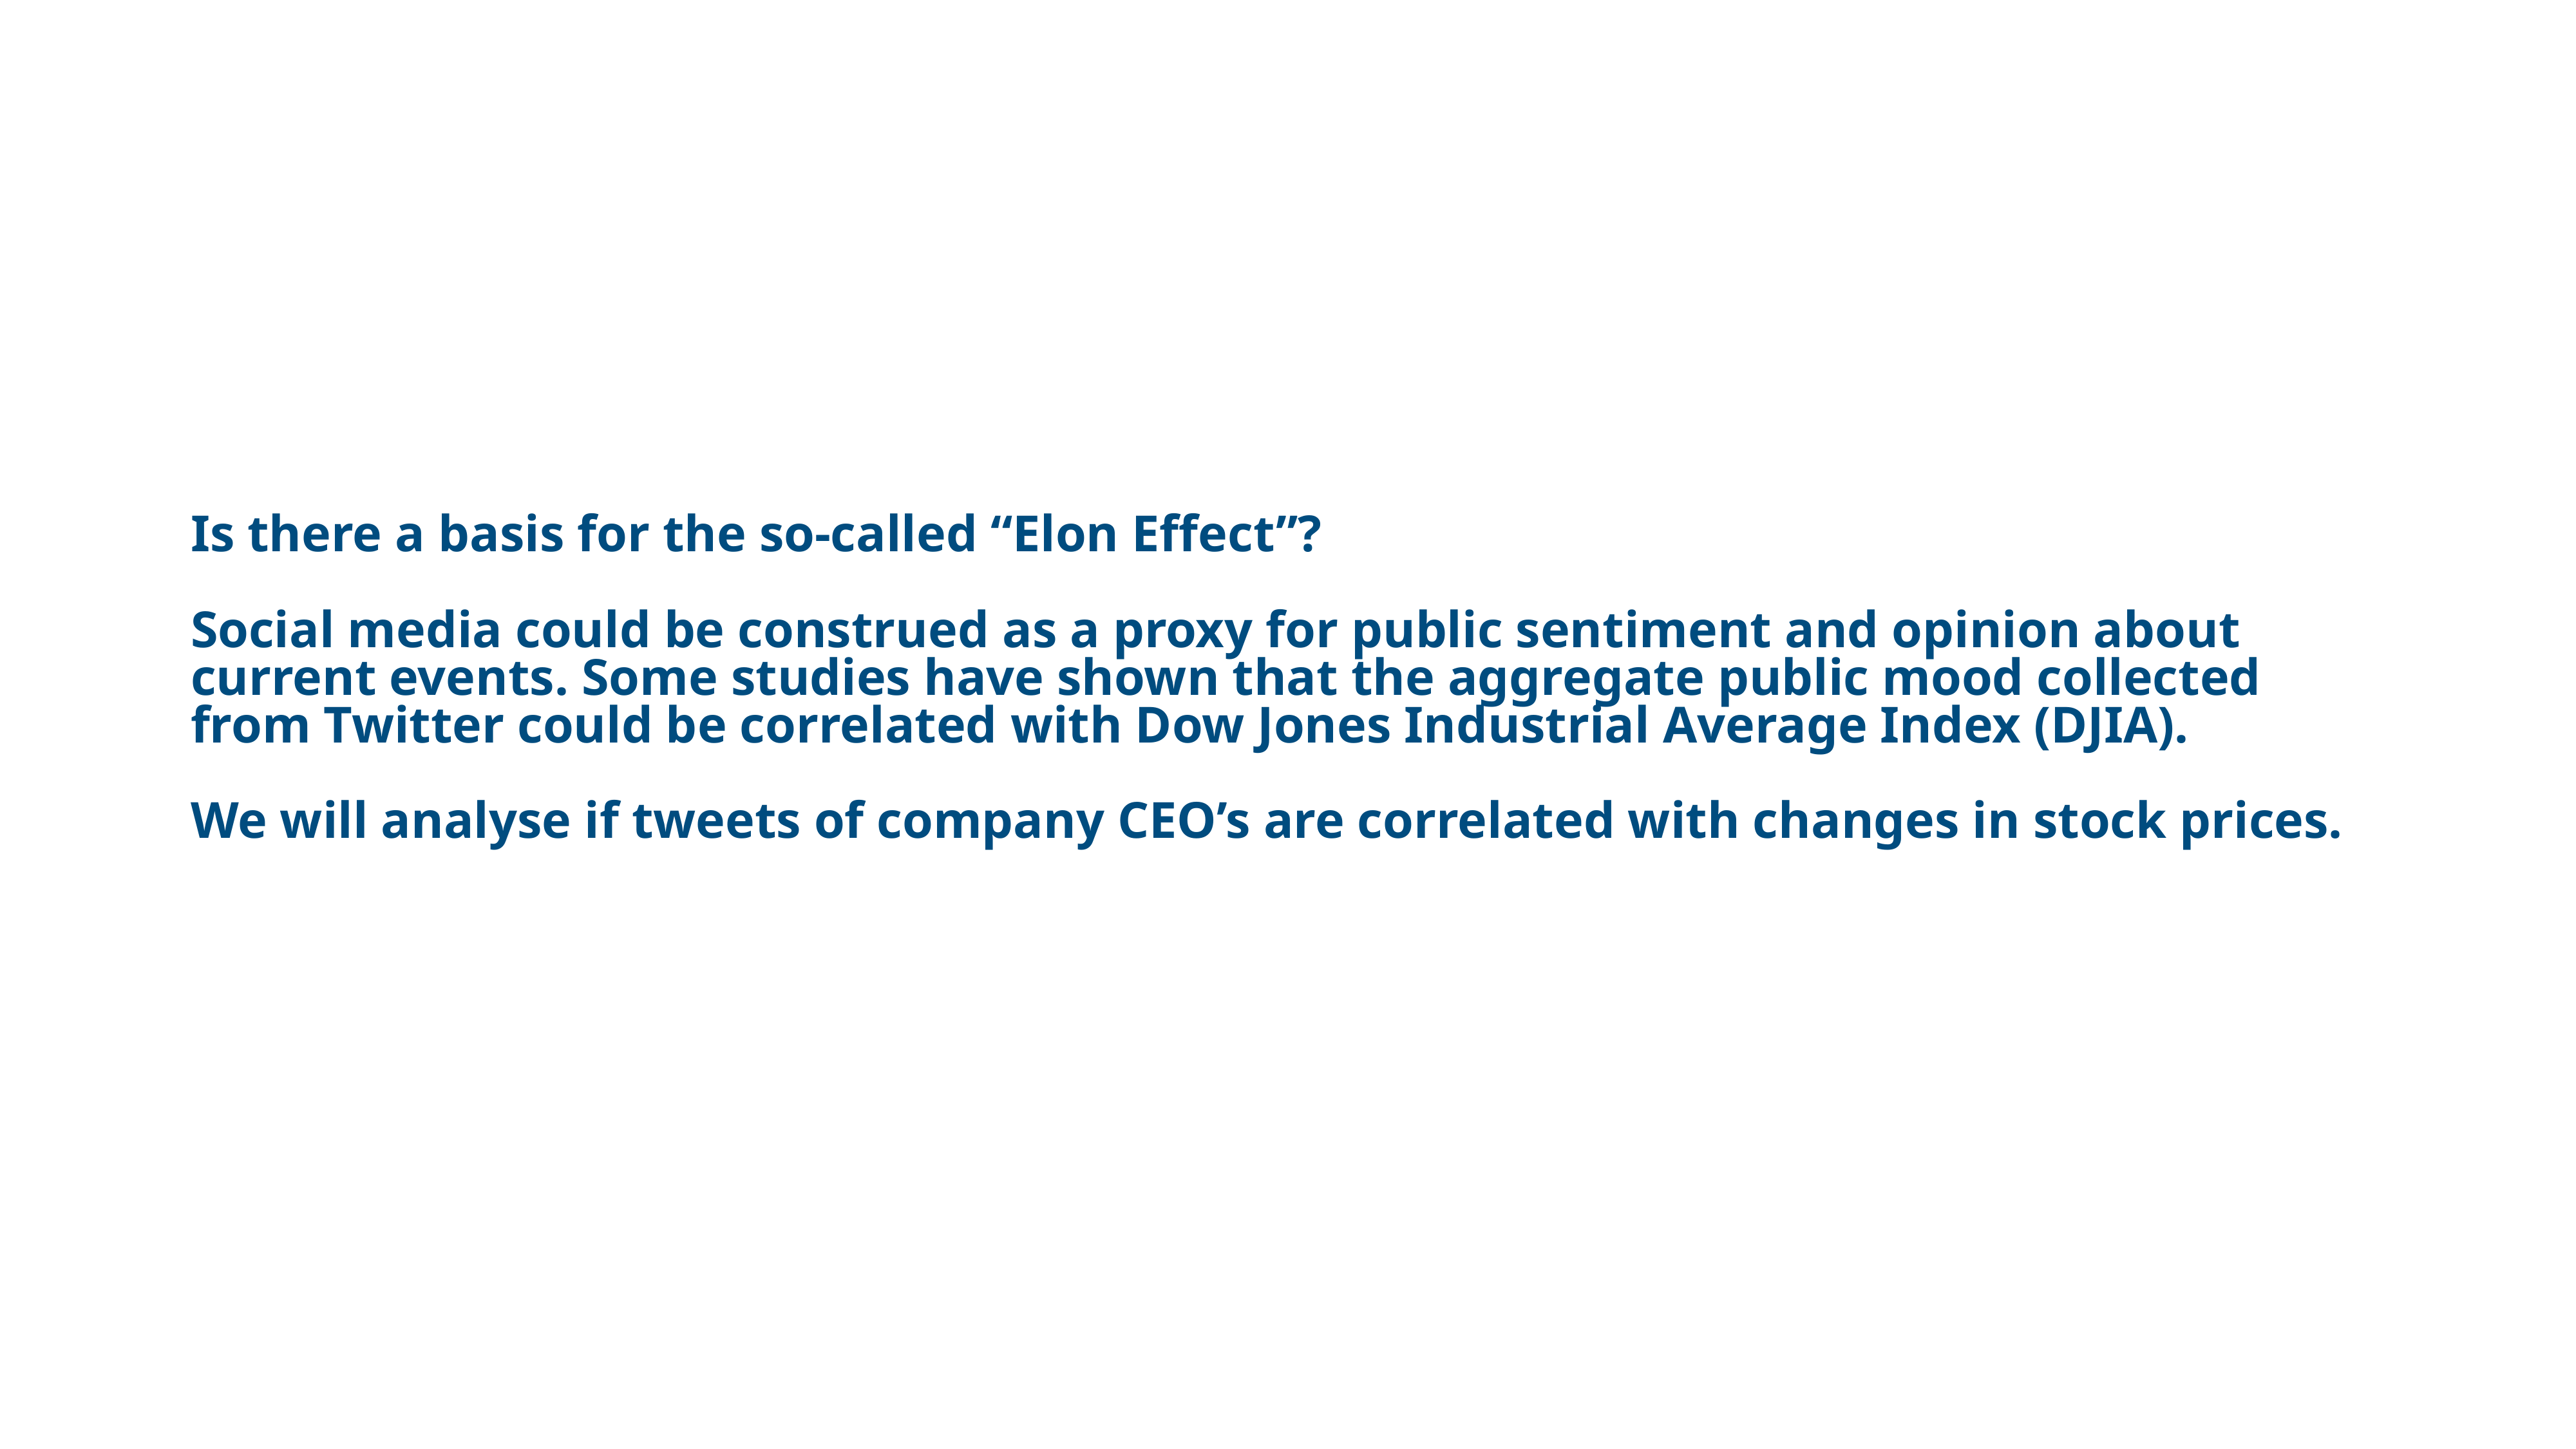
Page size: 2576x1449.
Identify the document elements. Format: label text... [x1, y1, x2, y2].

list Is there a basis for the so-called “Elon Effect”? Social media could be construed as a proxy for public sentiment and opinion about current events. Some studies have shown that the aggregate public mood collected from Twitter could be correlated with Dow Jones Industrial Average Index (DJIA). We will analyse if tweets of company CEO’s are correlated with changes in stock prices. [185, 508, 2391, 914]
